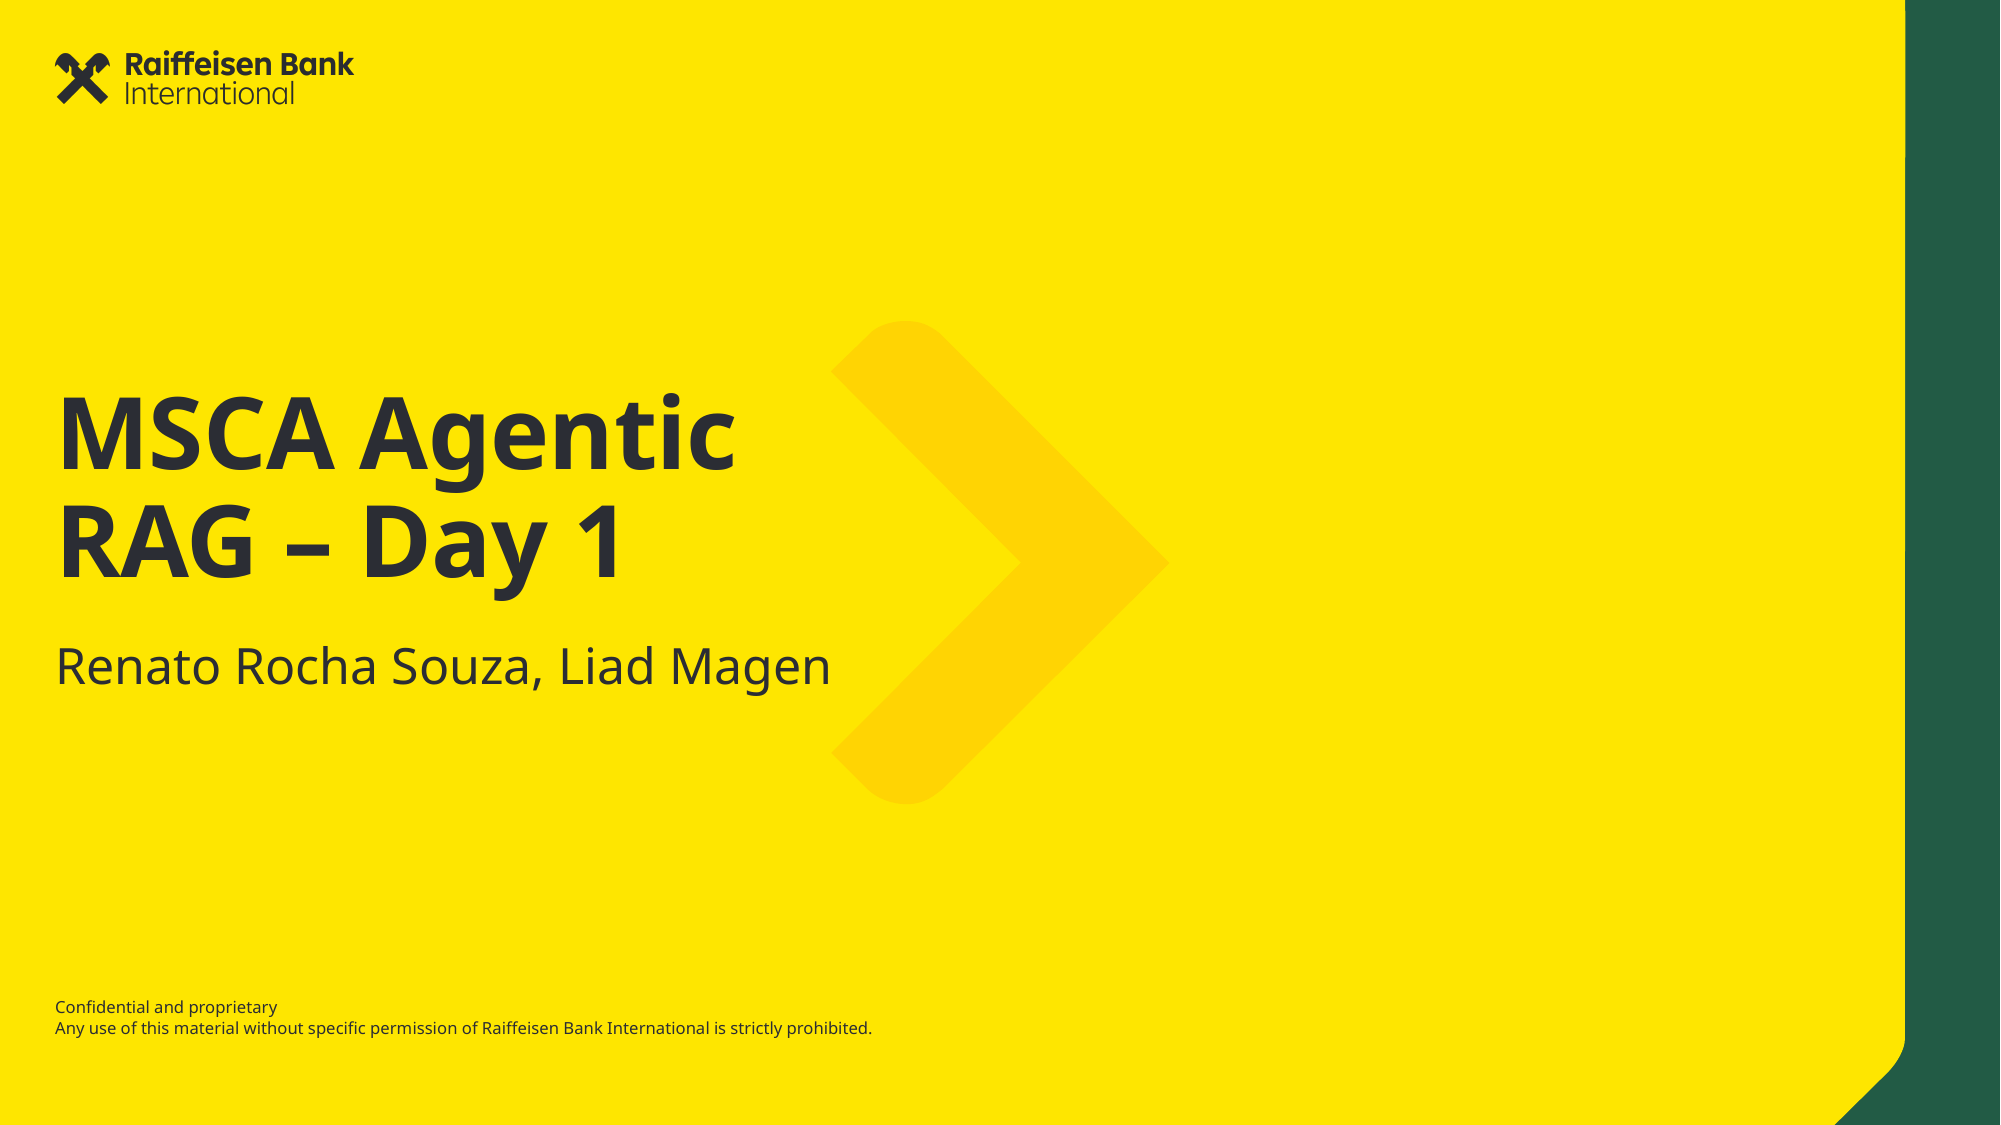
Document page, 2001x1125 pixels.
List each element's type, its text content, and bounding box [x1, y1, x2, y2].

picture [33, 31, 376, 126]
list Renato Rocha Souza, Liad Magen [55, 628, 879, 693]
title MSCA Agentic RAG – Day 1 [55, 380, 849, 599]
